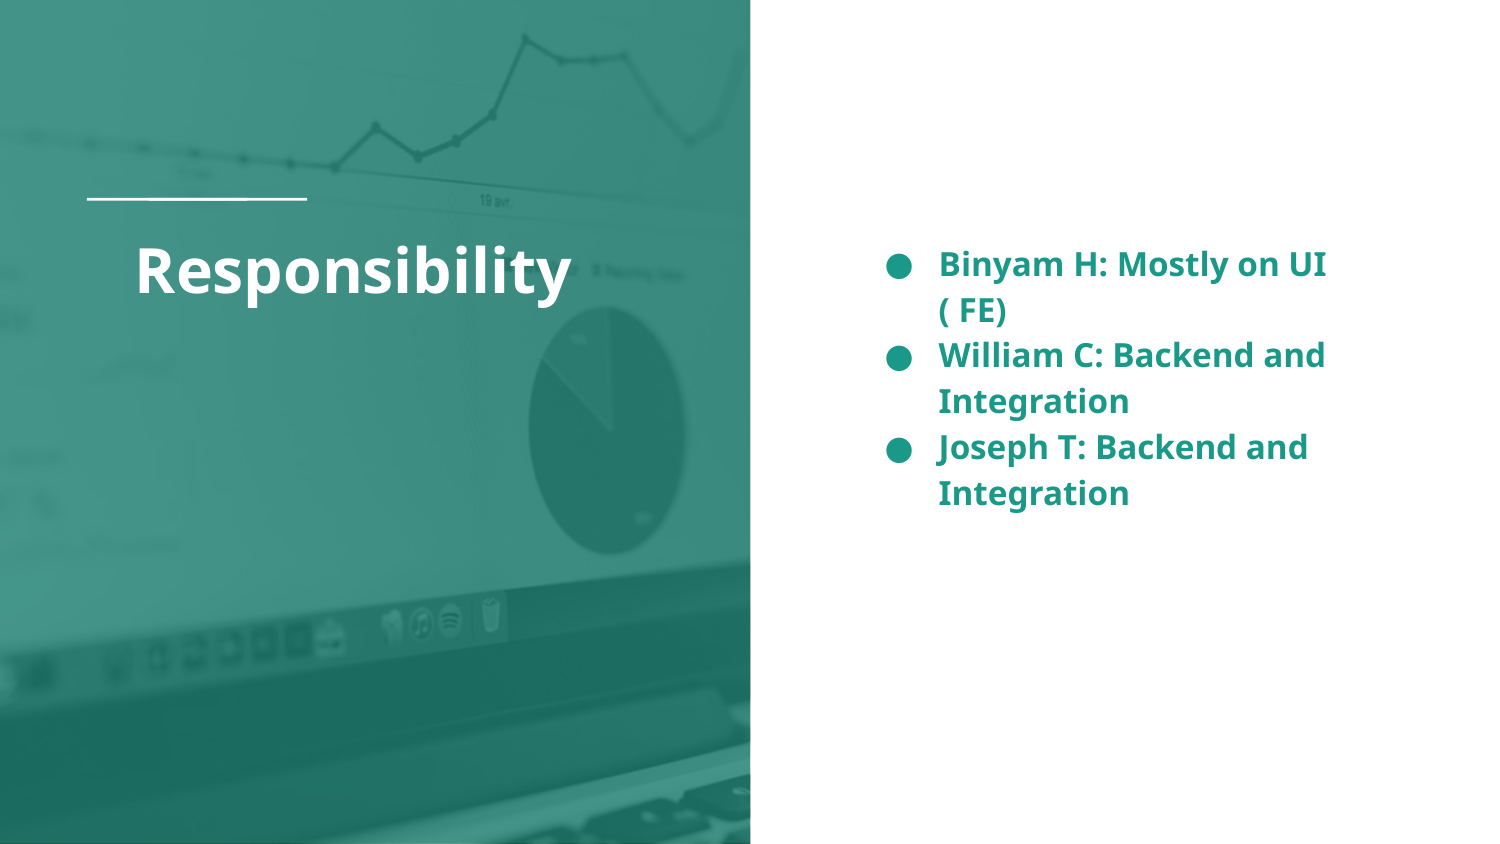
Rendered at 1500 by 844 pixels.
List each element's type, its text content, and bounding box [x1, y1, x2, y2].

title Responsibility [119, 216, 662, 494]
list Binyam H: Mostly on UI ( FE) William C: Backend and Integration Joseph T: Backend and Integration [848, 221, 1403, 719]
